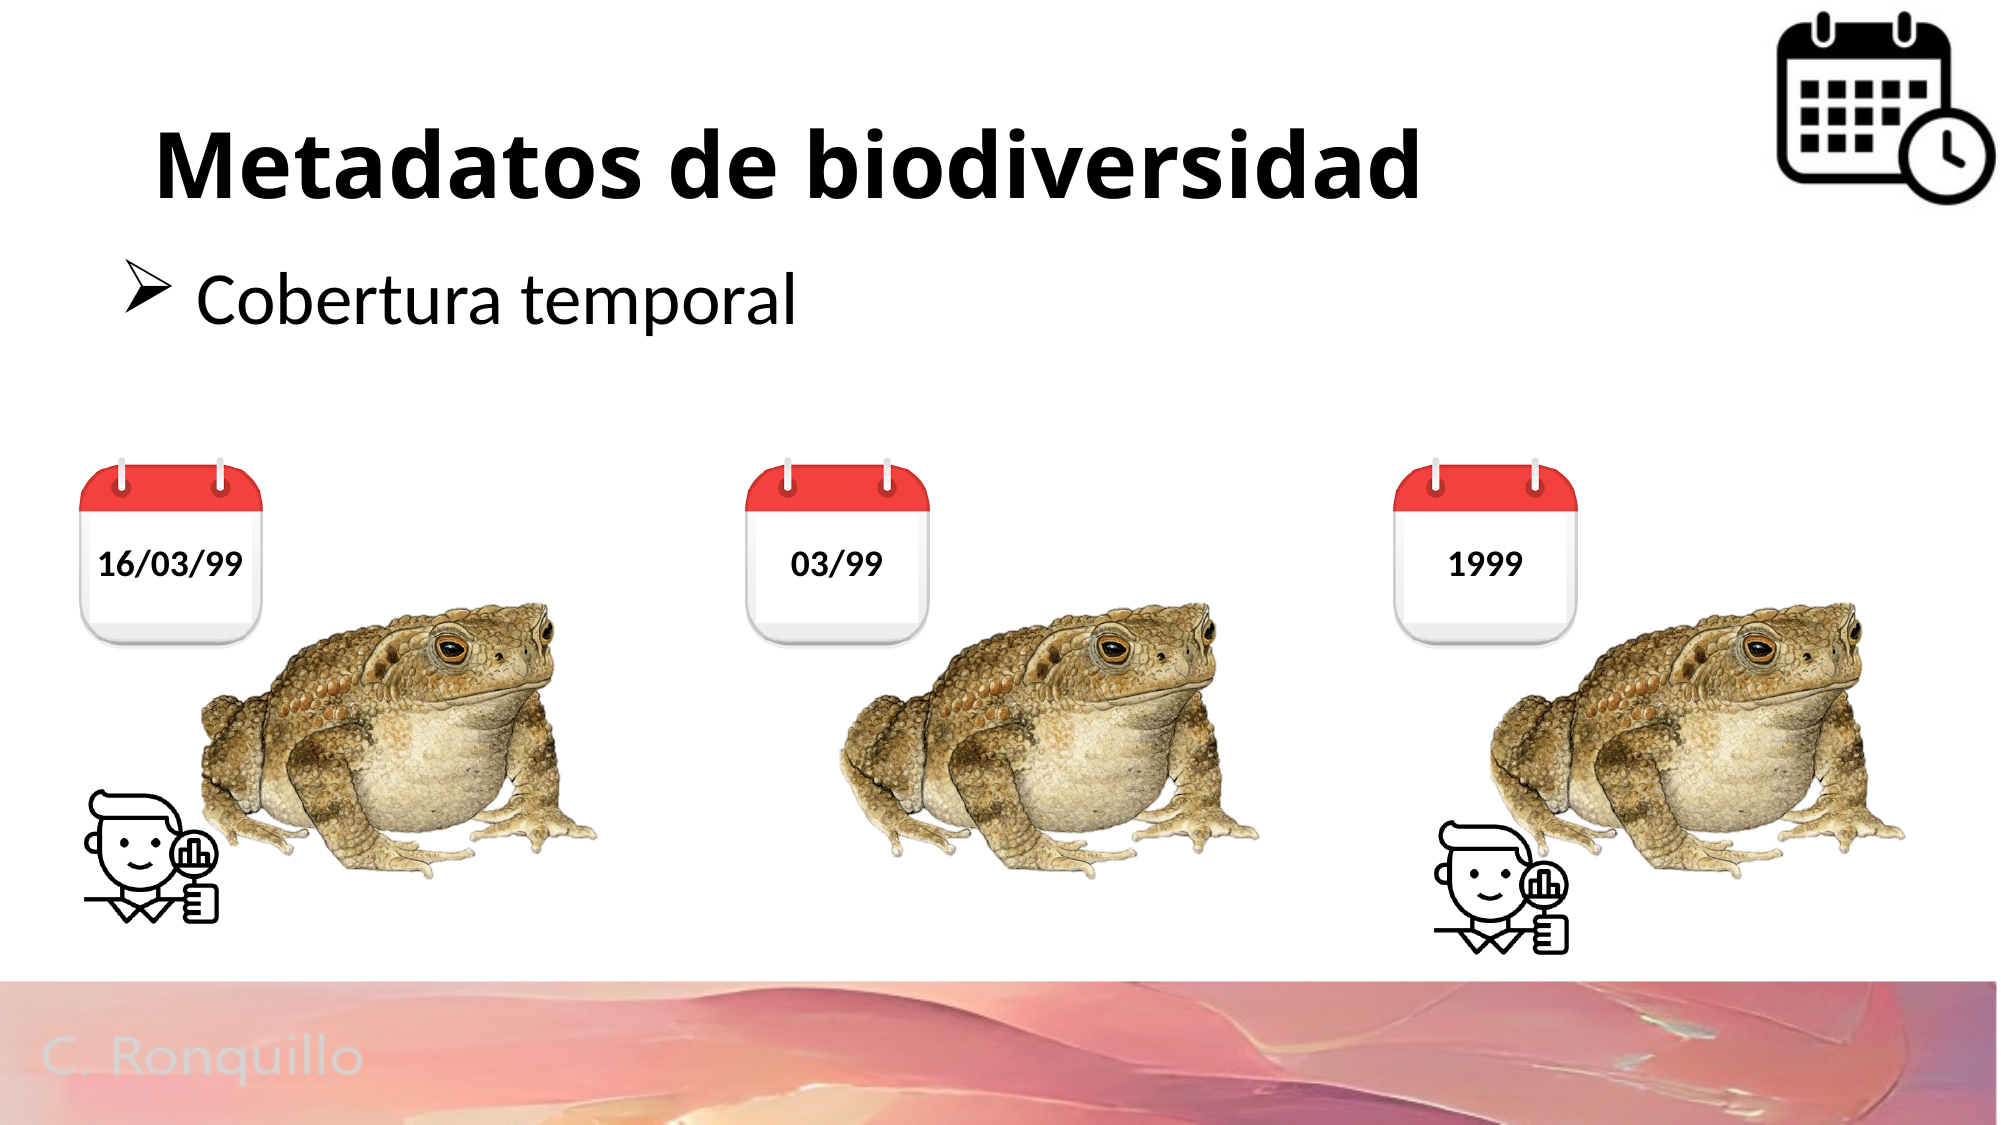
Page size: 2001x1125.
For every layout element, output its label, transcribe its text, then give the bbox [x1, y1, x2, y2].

picture [1429, 815, 1573, 959]
title Metadatos de biodiversidad [137, 59, 1863, 252]
list Cobertura temporal [104, 252, 1890, 447]
list Cobertura temporal [104, 919, 1890, 1022]
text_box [65, 447, 1970, 919]
picture [1764, 2, 2000, 211]
table_cell [0, 0, 2000, 1125]
picture [79, 784, 223, 928]
